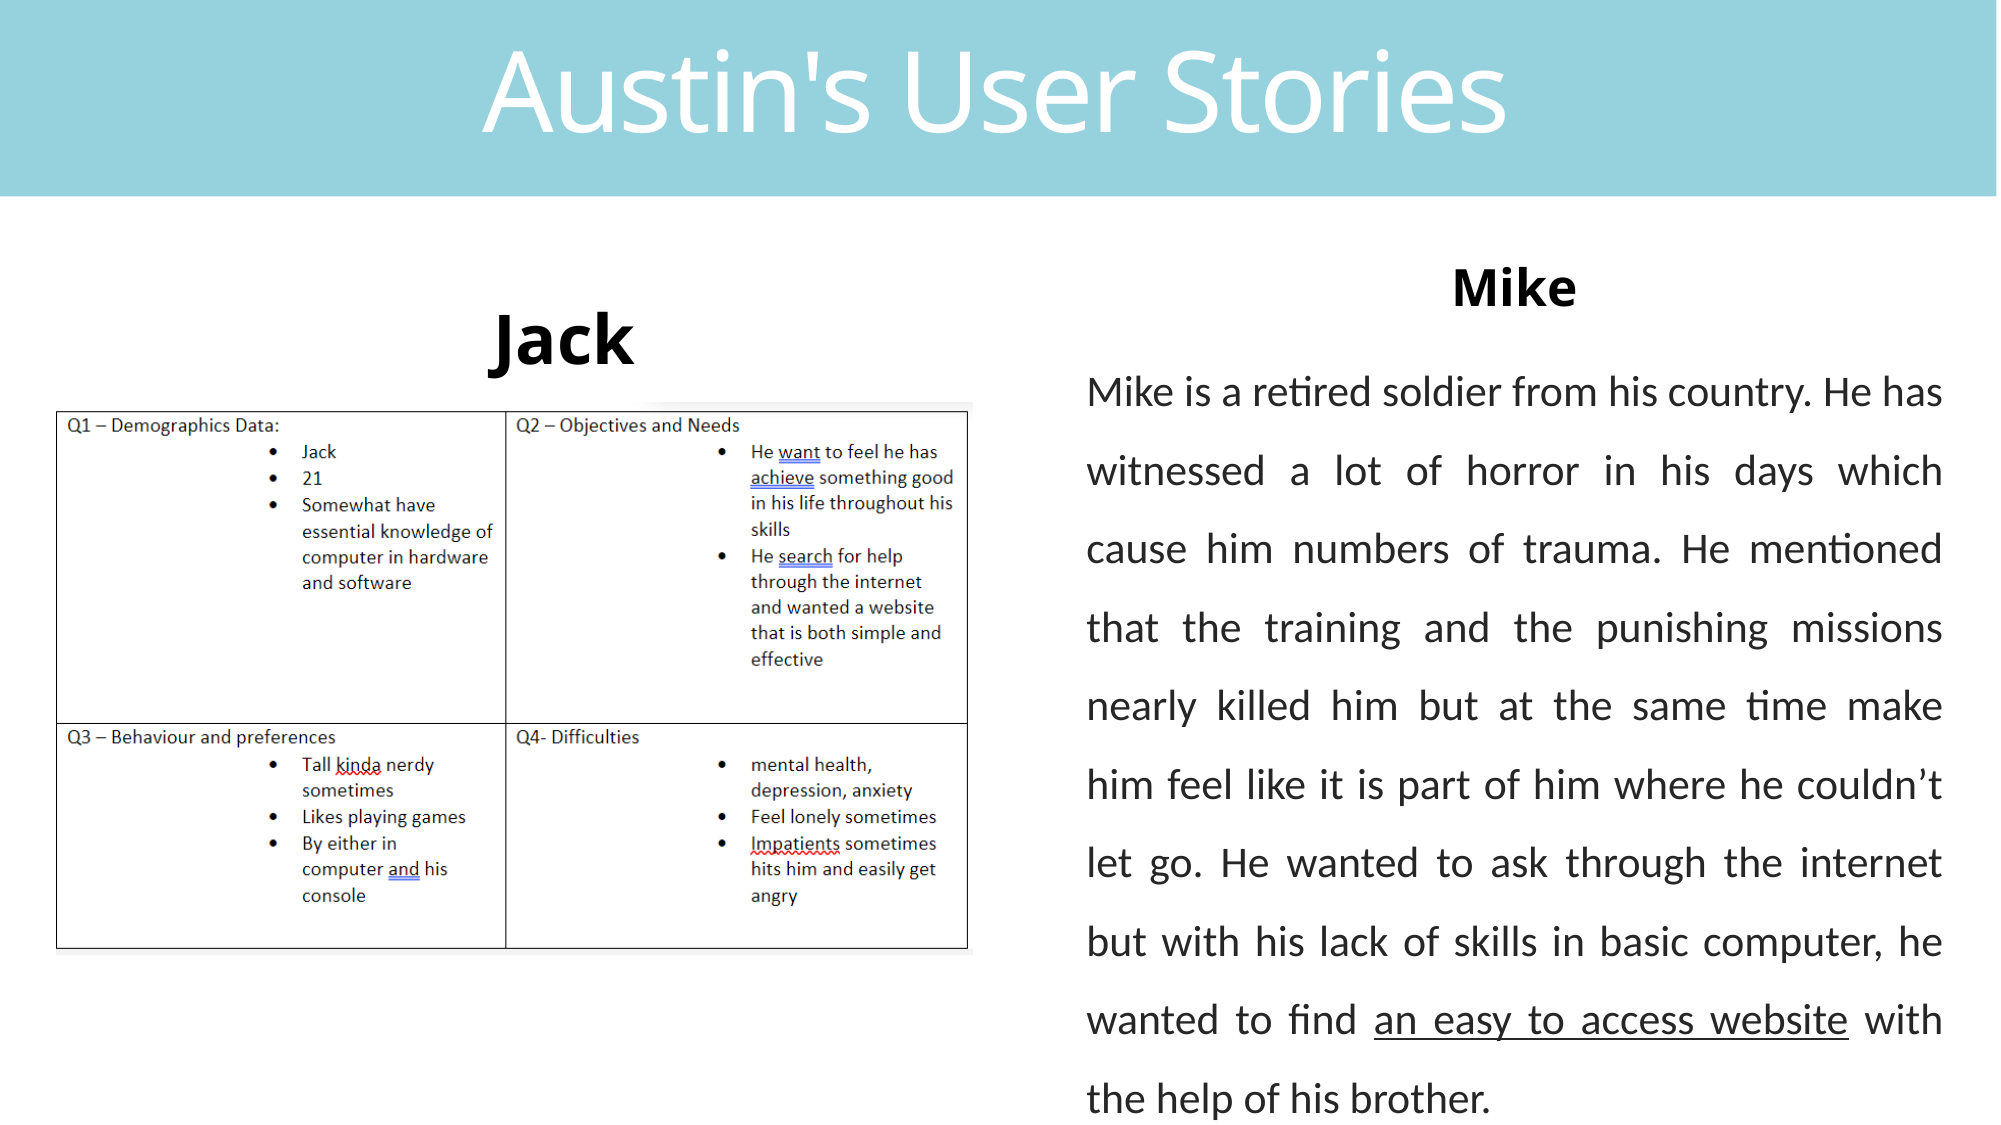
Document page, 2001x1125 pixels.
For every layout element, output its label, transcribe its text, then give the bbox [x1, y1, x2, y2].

text_box Mike Mike is a retired soldier from his country. He has witnessed a lot of horror in his days which cause him numbers of trauma. He mentioned that the training and the punishing missions nearly killed him but at the same time make him feel like it is part of him where he couldn’t let go. He wanted to ask through the internet but with his lack of skills in basic computer, he wanted to find an easy to access website with the help of his brother. [1071, 216, 1959, 1125]
picture [56, 402, 973, 956]
text_box Jack [111, 246, 999, 1125]
text_box Austin's User Stories [0, 0, 1997, 197]
